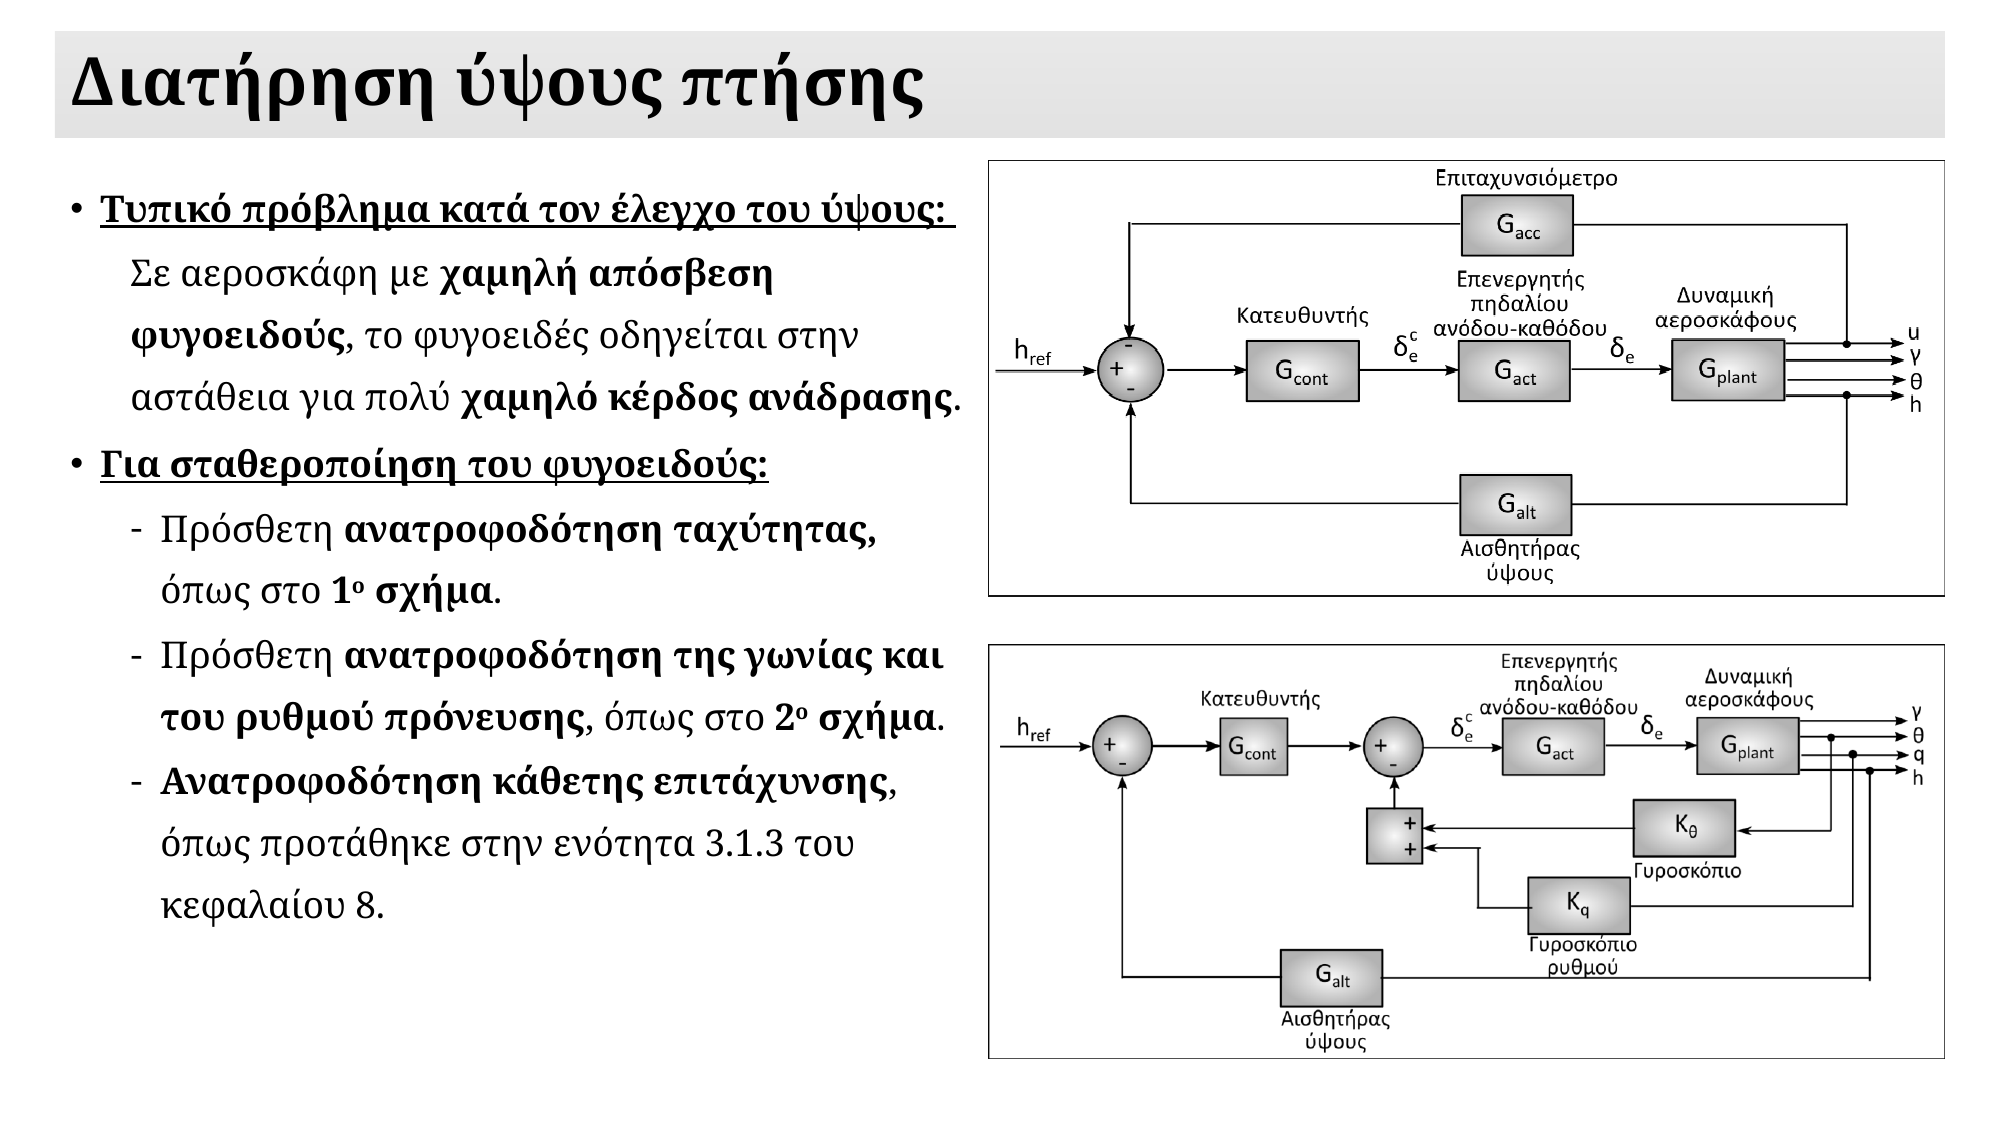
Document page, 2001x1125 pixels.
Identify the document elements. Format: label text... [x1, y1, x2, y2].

picture [988, 644, 1946, 1059]
title Διατήρηση ύψους πτήσης [54, 31, 1945, 138]
picture [988, 160, 1946, 597]
list Τυπικό πρόβλημα κατά τον έλεγχο του ύψους: Σε αεροσκάφη με χαμηλή απόσβεση φυγοειδούς, το φυγοειδές οδηγείται στην αστάθεια για πολύ χαμηλό κέρδος ανάδρασης. Για σταθεροποίηση του φυγοειδούς: Πρόσθετη ανατροφοδότηση ταχύτητας, όπως στο 1ο σχήμα. Πρόσθετη ανατροφοδότηση της γωνίας και του ρυθμού πρόνευσης, όπως στο 2ο σχήμα. Ανατροφοδότηση κάθετης επιτάχυνσης, όπως προτάθηκε στην ενότητα 3.1.3 του κεφαλαίου 8. [55, 160, 989, 1094]
